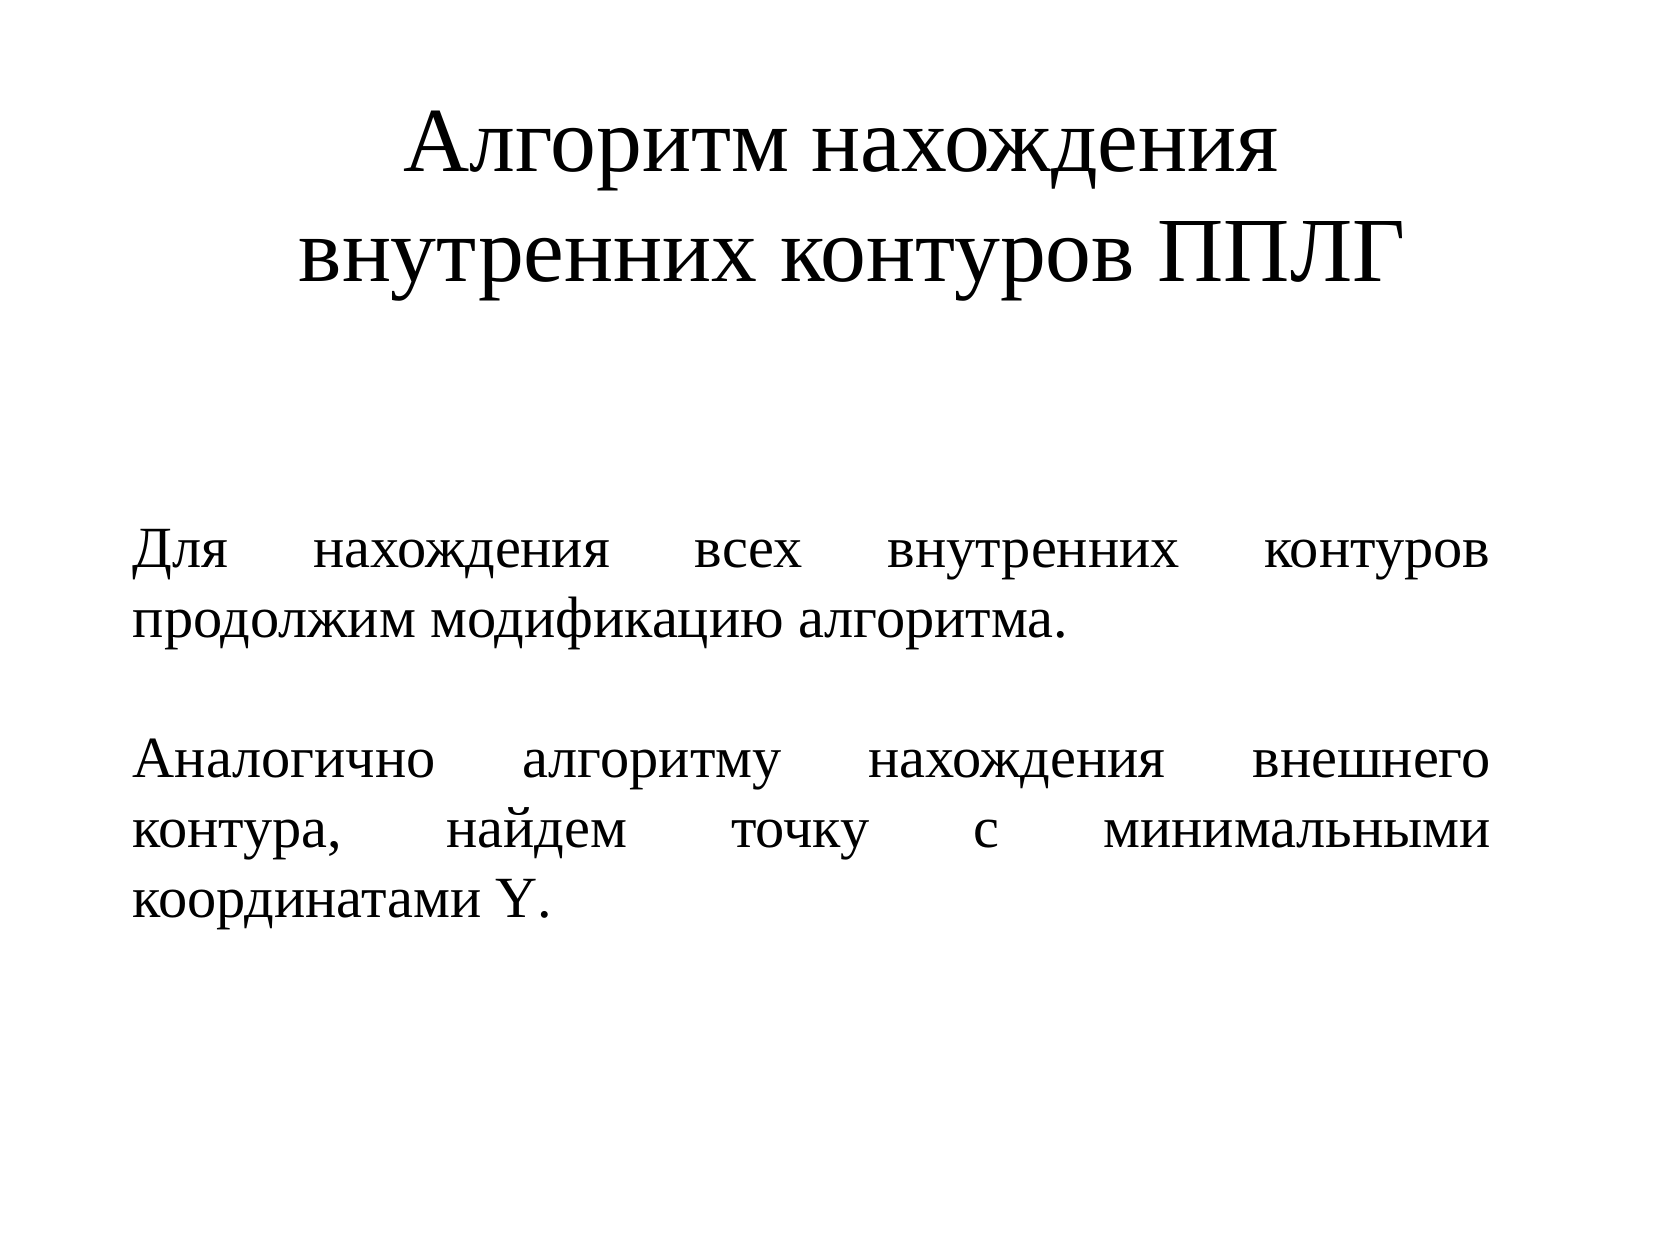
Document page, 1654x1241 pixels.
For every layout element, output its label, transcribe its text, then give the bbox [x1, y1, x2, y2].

text_box Алгоритм нахождения внутренних контуров ППЛГ [236, 88, 1447, 292]
text_box Для нахождения всех внутренних контуров продолжим модификацию алгоритма. Аналогично алгоритму нахождения внешнего контура, найдем точку с минимальными координатами Y. [118, 501, 1506, 910]
